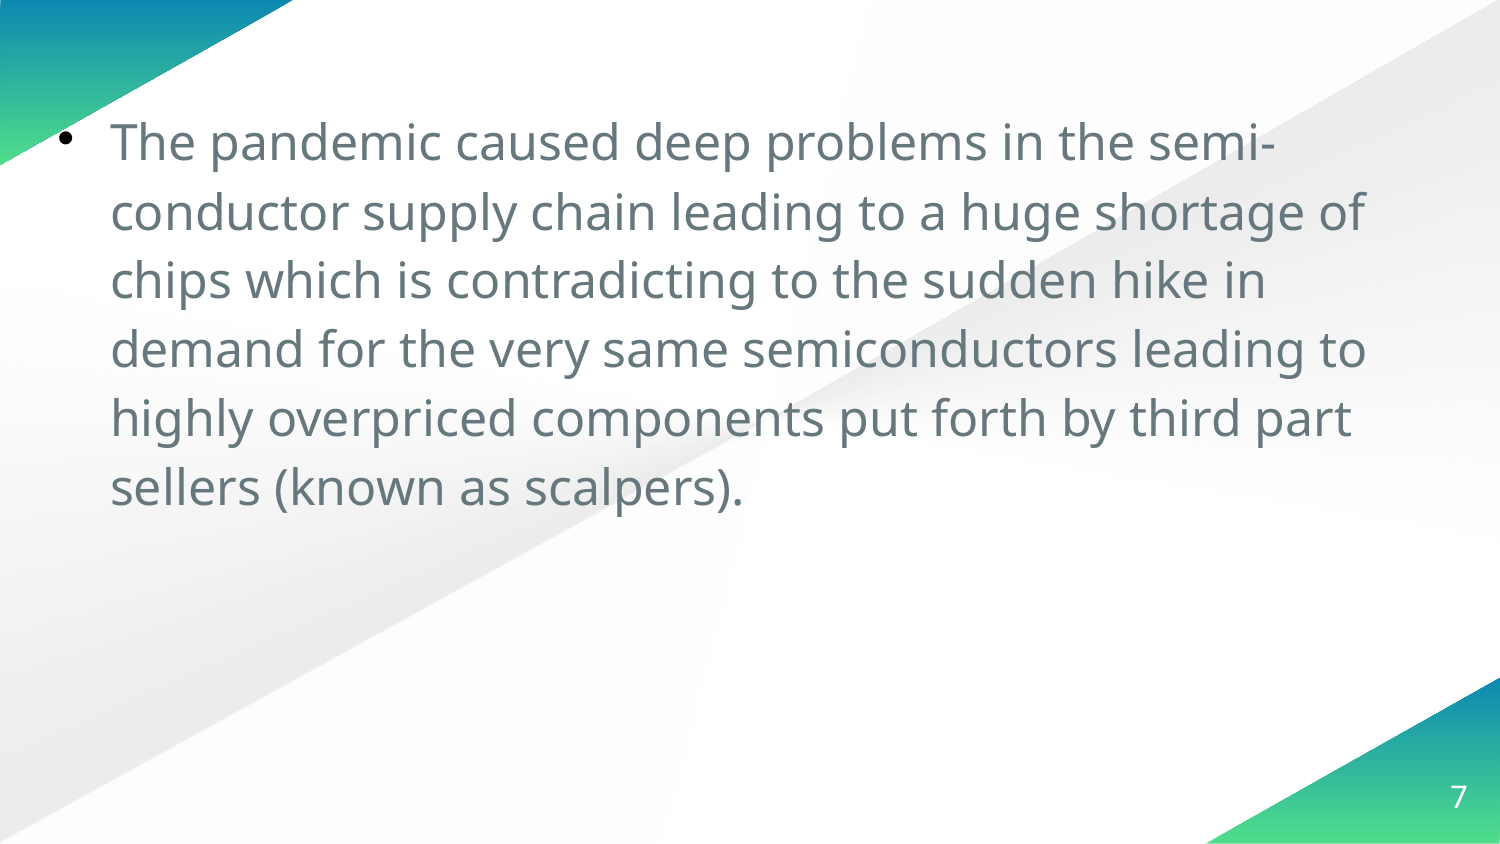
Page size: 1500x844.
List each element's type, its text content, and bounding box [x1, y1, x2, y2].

text_box The pandemic caused deep problems in the semi-conductor supply chain leading to a huge shortage of chips which is contradicting to the sudden hike in demand for the very same semiconductors leading to highly overpriced components put forth by third part sellers (known as scalpers). [39, 101, 1416, 324]
text_box <number> [1378, 766, 1469, 831]
